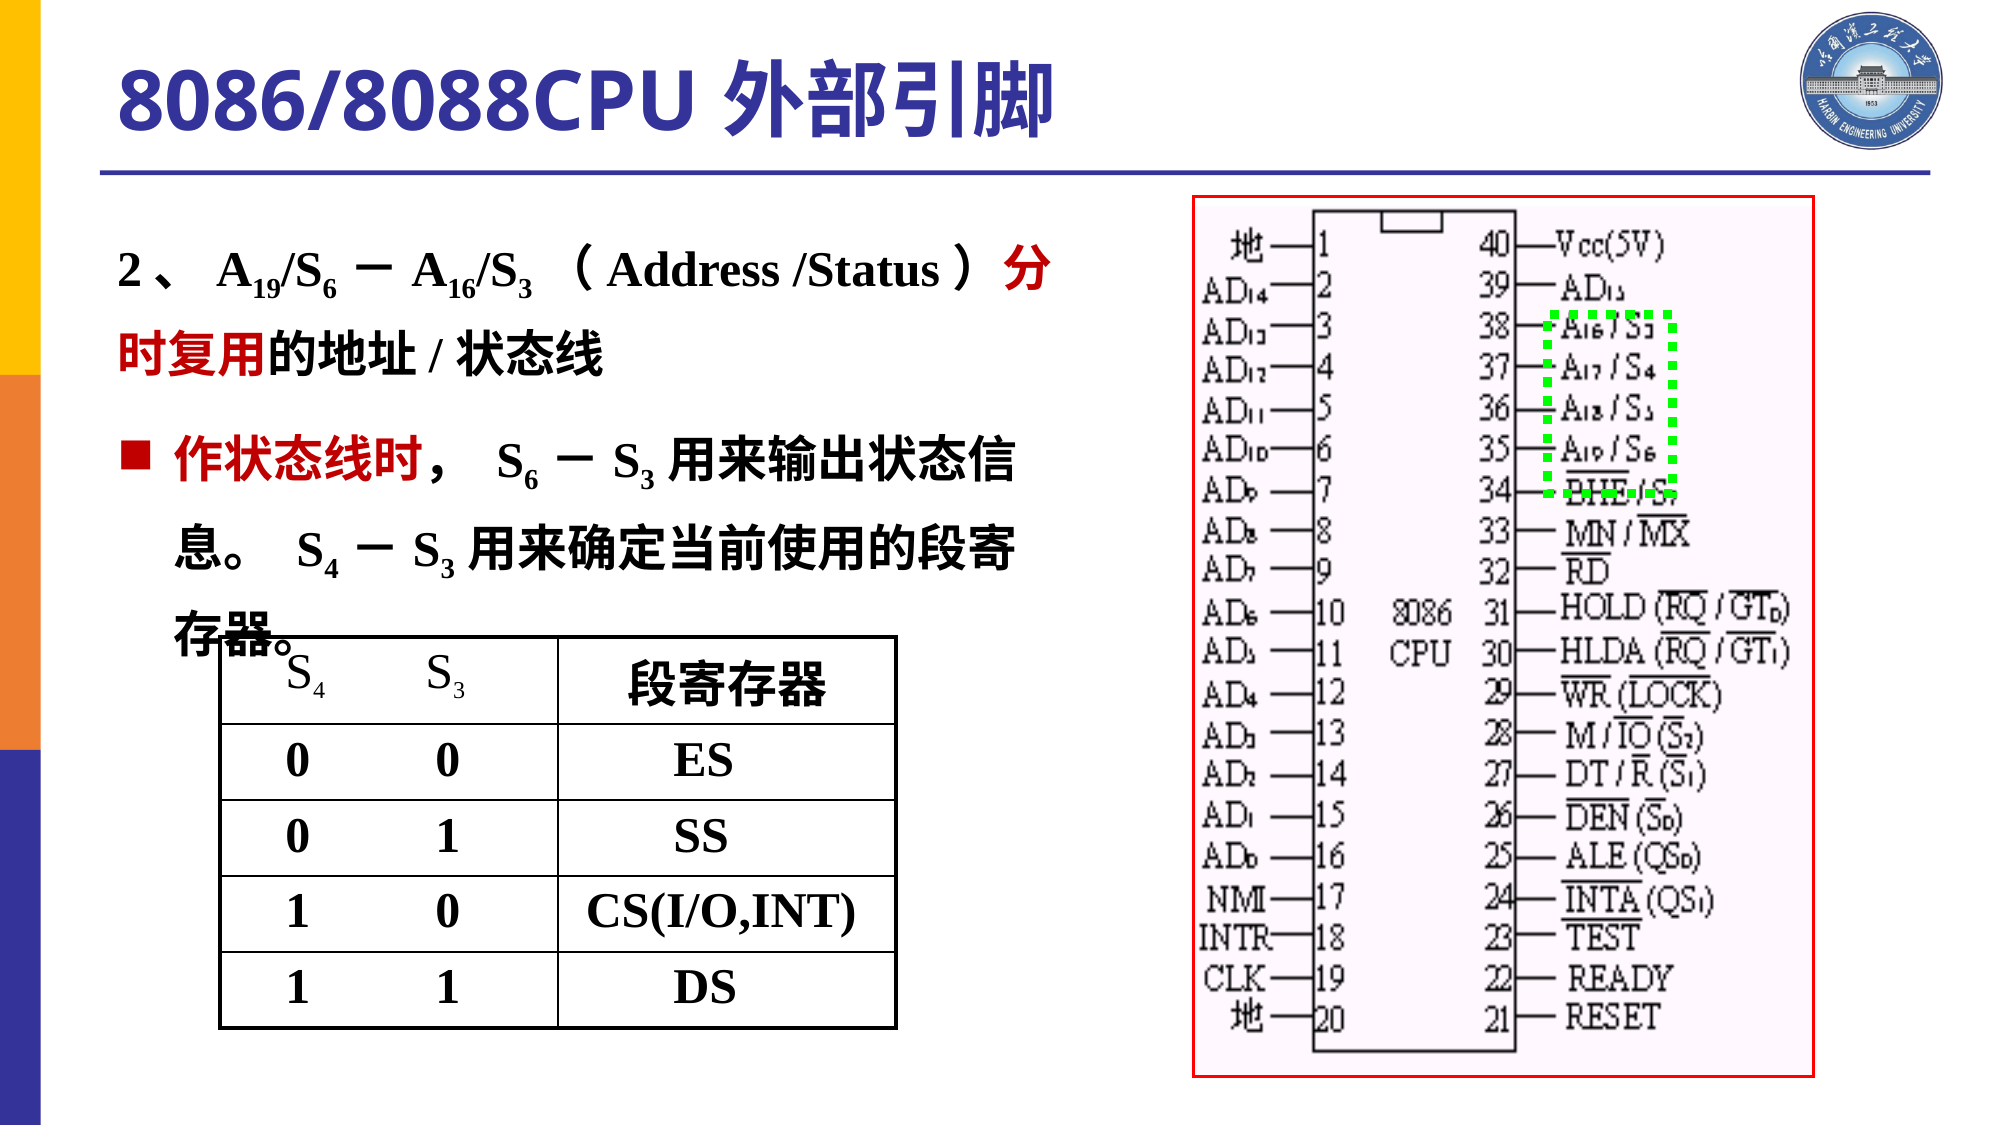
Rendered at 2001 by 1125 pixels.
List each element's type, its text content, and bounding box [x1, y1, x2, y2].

table_cell DS [559, 953, 894, 1026]
table_cell SS [559, 801, 894, 875]
picture [1538, 9, 1979, 165]
table_cell 0 1 [222, 801, 557, 875]
text_box 2、A19/S6－A16/S3（Address /Status）分时复用的地址/状态线 作状态线时， S6－S3用来输出状态信息。 S4－S3用来确定当前使用的段寄存器。 [102, 208, 1082, 672]
table_cell 1 0 [222, 877, 557, 951]
table_cell CS(I/O,INT) [559, 877, 894, 951]
table_cell 0 0 [222, 725, 557, 799]
text_box 8086/8088CPU外部引脚 [102, 32, 1590, 163]
table_cell ES [559, 725, 894, 799]
table_header 段寄存器 [559, 639, 894, 723]
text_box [1190, 196, 1816, 1077]
table_cell 1 1 [222, 953, 557, 1026]
table_header S4 S3 [222, 639, 557, 723]
